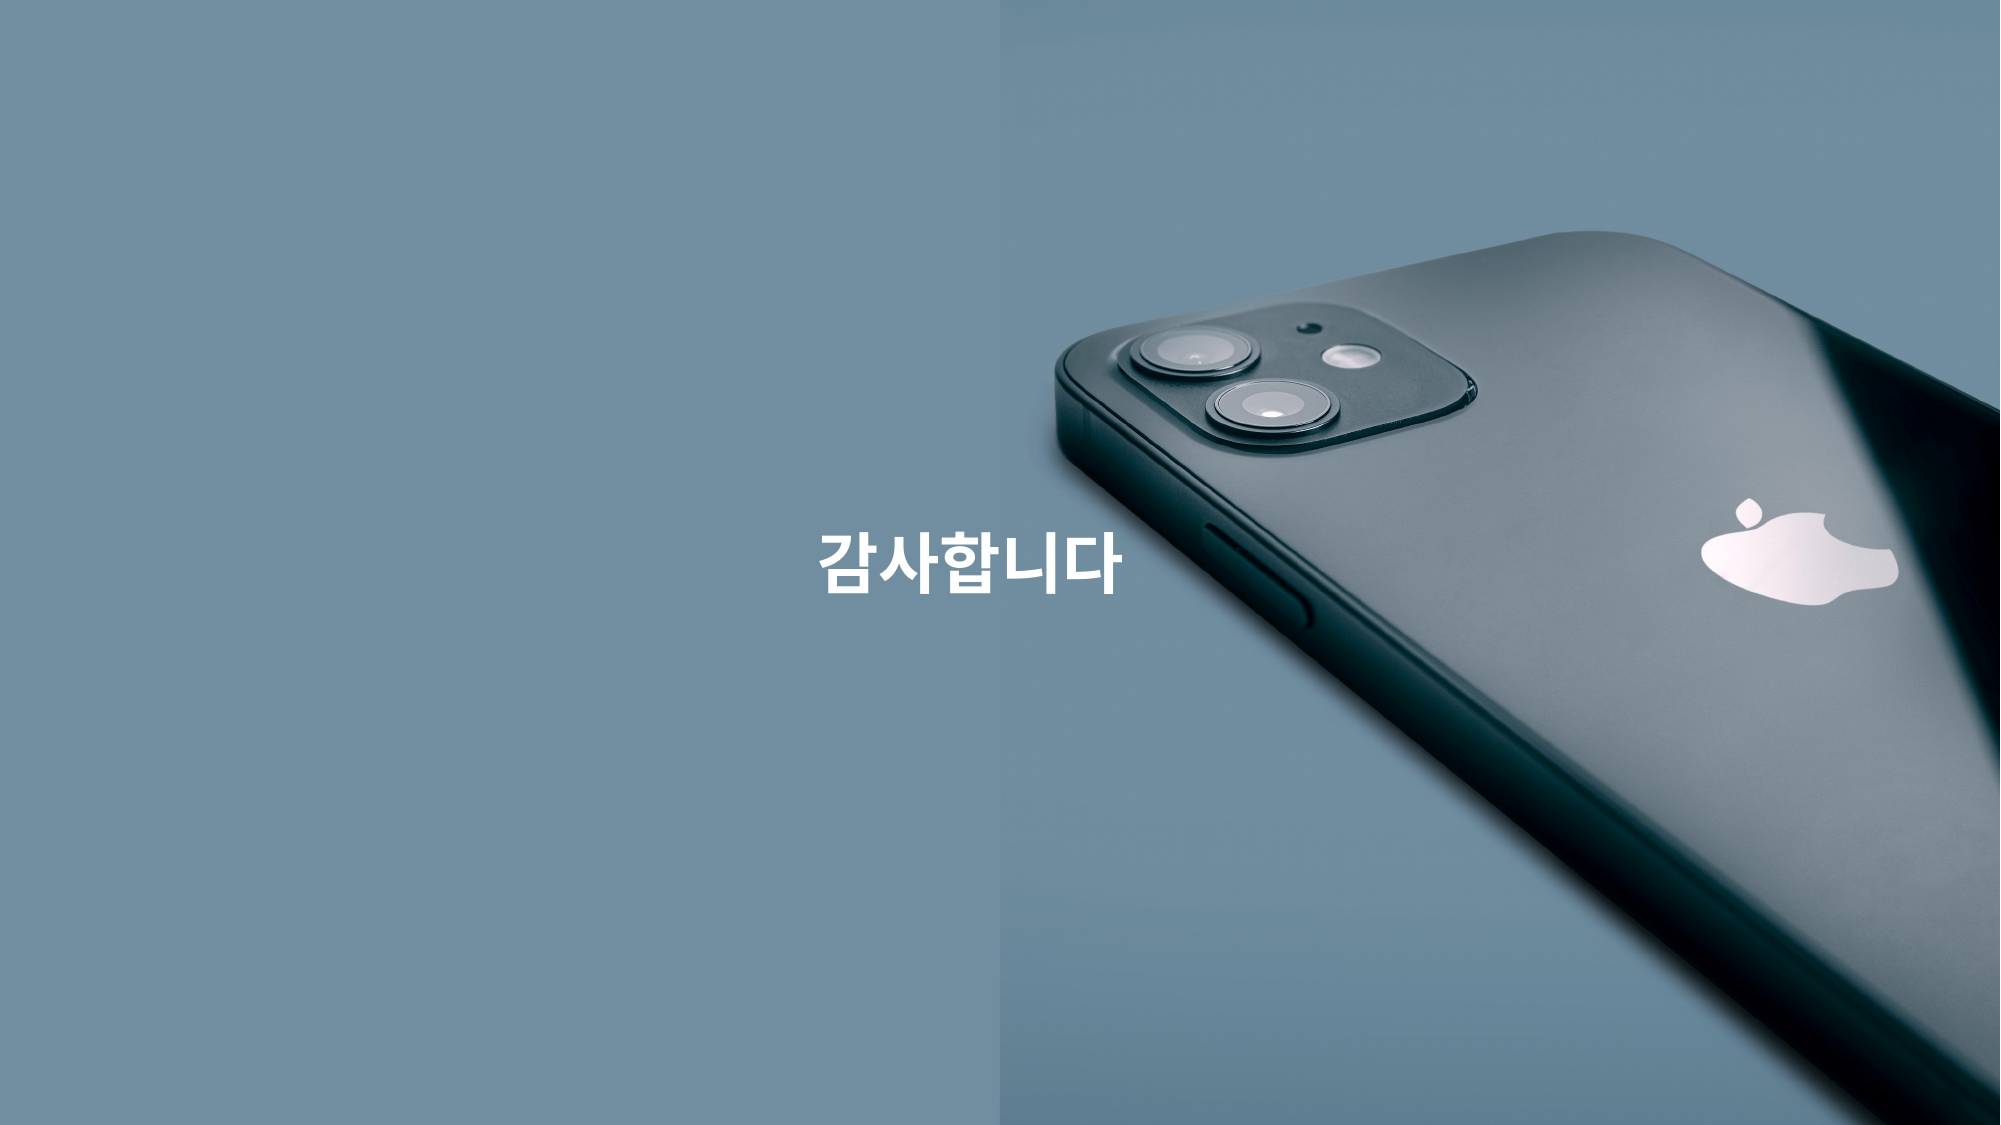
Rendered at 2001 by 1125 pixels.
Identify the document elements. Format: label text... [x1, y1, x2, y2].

picture [999, 0, 2000, 1125]
text_box 감사합니다 [802, 514, 999, 610]
